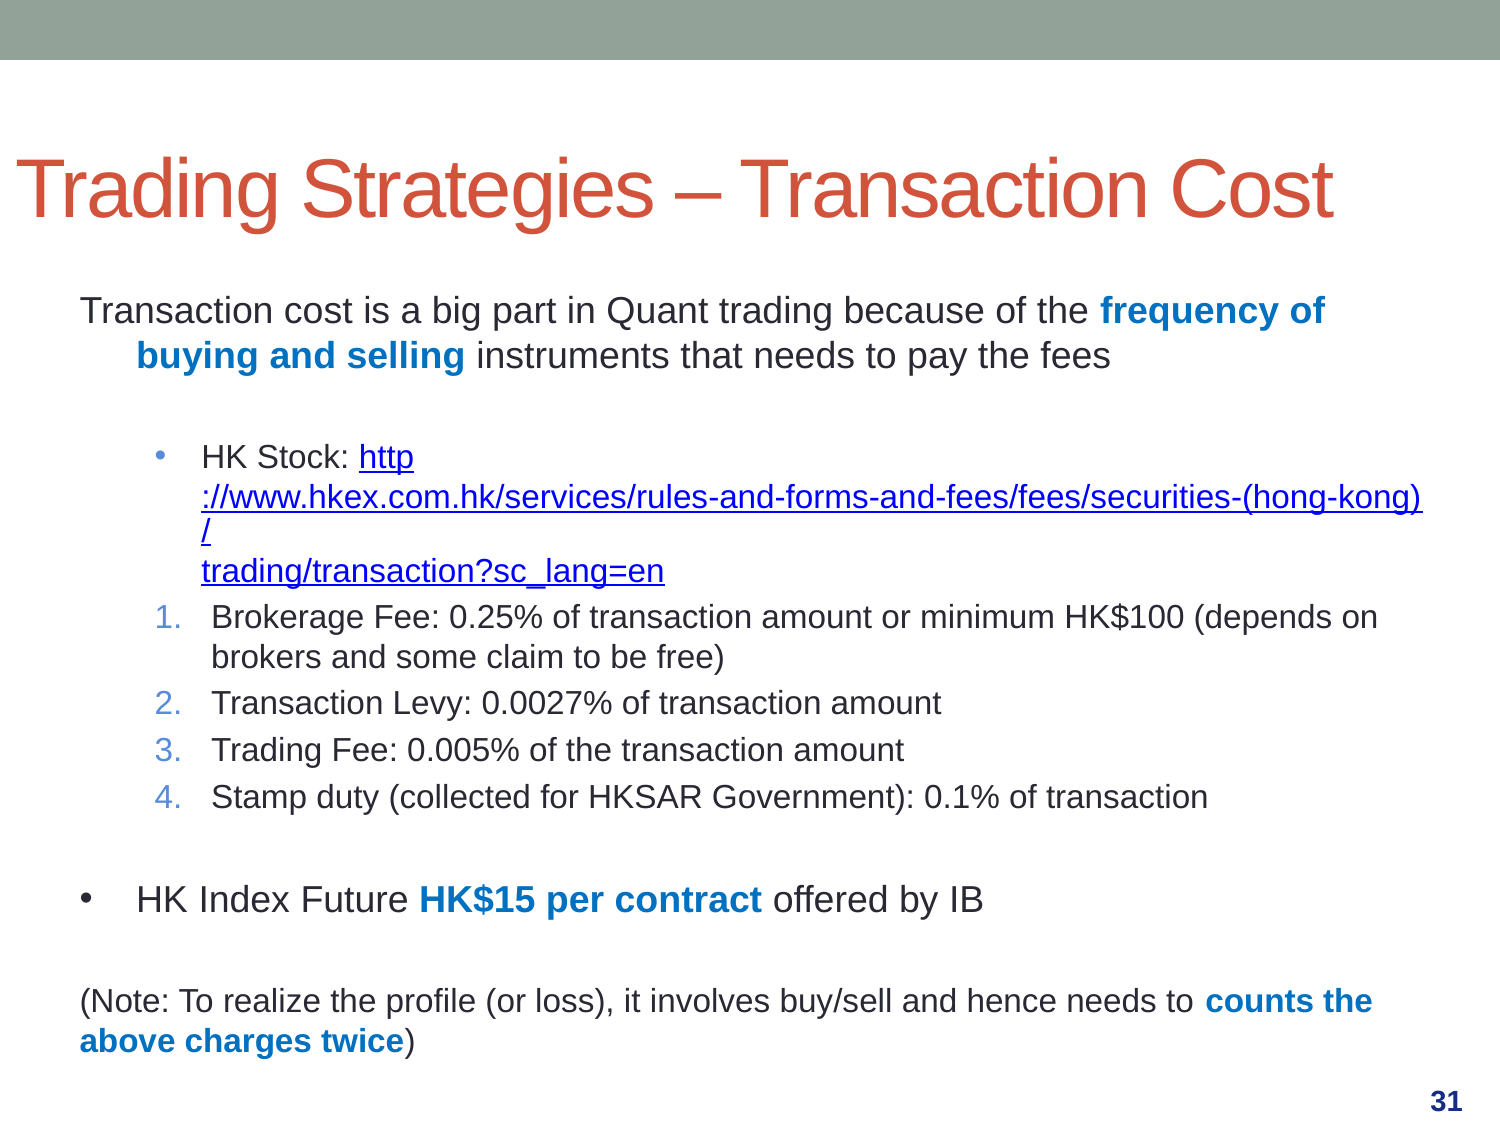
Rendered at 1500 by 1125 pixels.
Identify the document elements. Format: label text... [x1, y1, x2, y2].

title Trading Strategies – Transaction Cost [0, 101, 1365, 266]
slide_number 31 [1415, 1070, 1499, 1125]
text_box Transaction cost is a big part in Quant trading because of the frequency of buying and selling instruments that needs to pay the fees HK Stock: http://www.hkex.com.hk/services/rules-and-forms-and-fees/fees/securities-(hong-kong)/trading/transaction?sc_lang=en Brokerage Fee: 0.25% of transaction amount or minimum HK$100 (depends on brokers and some claim to be free) Transaction Levy: 0.0027% of transaction amount Trading Fee: 0.005% of the transaction amount Stamp duty (collected for HKSAR Government): 0.1% of transaction HK Index Future HK$15 per contract offered by IB (Note: To realize the profile (or loss), it involves buy/sell and hence needs to counts the above charges twice) [64, 278, 1447, 1047]
